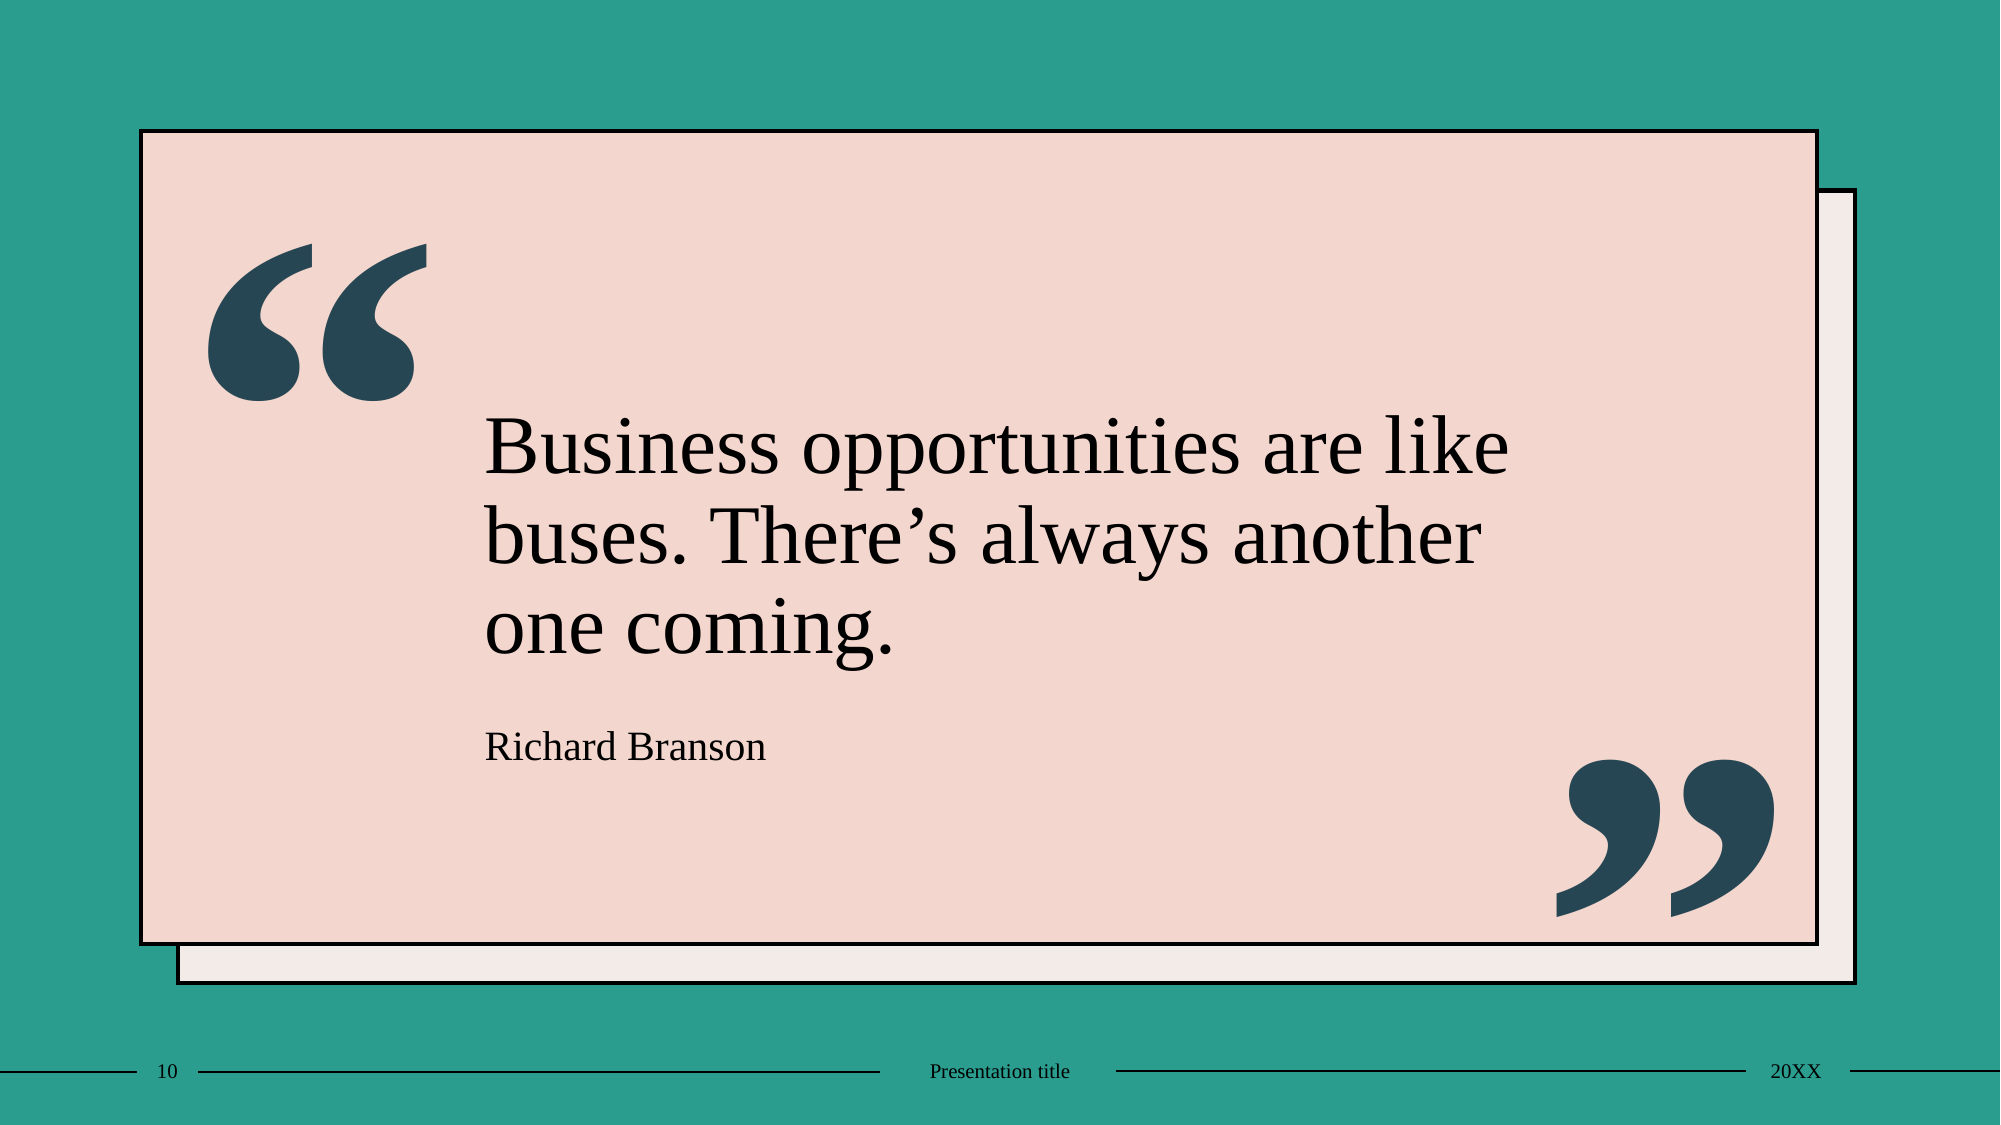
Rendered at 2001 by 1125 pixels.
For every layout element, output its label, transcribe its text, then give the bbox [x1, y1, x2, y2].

title Business opportunities are like buses. There’s always another one coming. [469, 381, 1532, 693]
list Richard Branson [469, 711, 854, 807]
footer Presentation title [879, 1050, 1120, 1091]
slide_number 10 [137, 1050, 198, 1091]
list ” [1522, 649, 1818, 988]
list “ [168, 132, 464, 471]
slide_number 20XX [1743, 1050, 1849, 1091]
